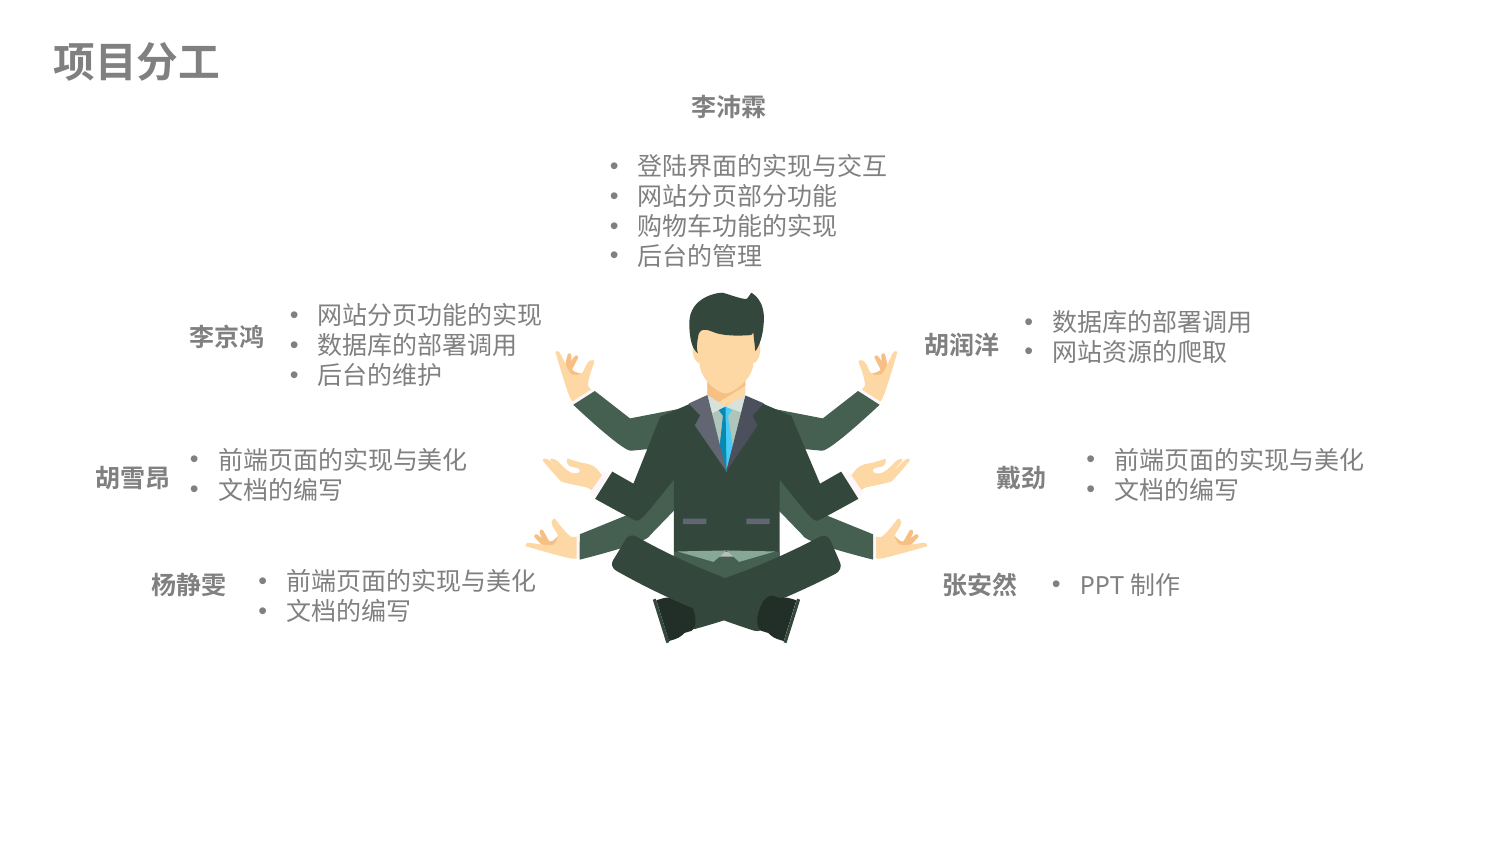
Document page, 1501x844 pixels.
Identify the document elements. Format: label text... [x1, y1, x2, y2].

text_box 项目分工 [53, 41, 388, 130]
text_box PPT制作 [1037, 561, 1296, 607]
text_box 胡润洋 [928, 322, 1009, 368]
text_box 杨静雯 [136, 561, 244, 607]
text_box 前端页面的实现与美化 文档的编写 [1071, 436, 1392, 512]
text_box 登陆界面的实现与交互 网站分页部分功能 购物车功能的实现 后台的管理 [594, 143, 941, 278]
text_box 胡雪昂 [80, 455, 175, 500]
text_box 李沛霖 [677, 84, 790, 130]
text_box 前端页面的实现与美化 文档的编写 [175, 436, 496, 512]
text_box 张安然 [928, 561, 1037, 607]
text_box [525, 292, 928, 644]
text_box 网站分页功能的实现 数据库的部署调用 后台的维护 [275, 292, 525, 397]
text_box 戴劲 [981, 455, 1072, 500]
text_box 李京鸿 [175, 314, 275, 359]
text_box 前端页面的实现与美化 文档的编写 [243, 558, 525, 633]
text_box 数据库的部署调用 网站资源的爬取 [1009, 298, 1268, 374]
